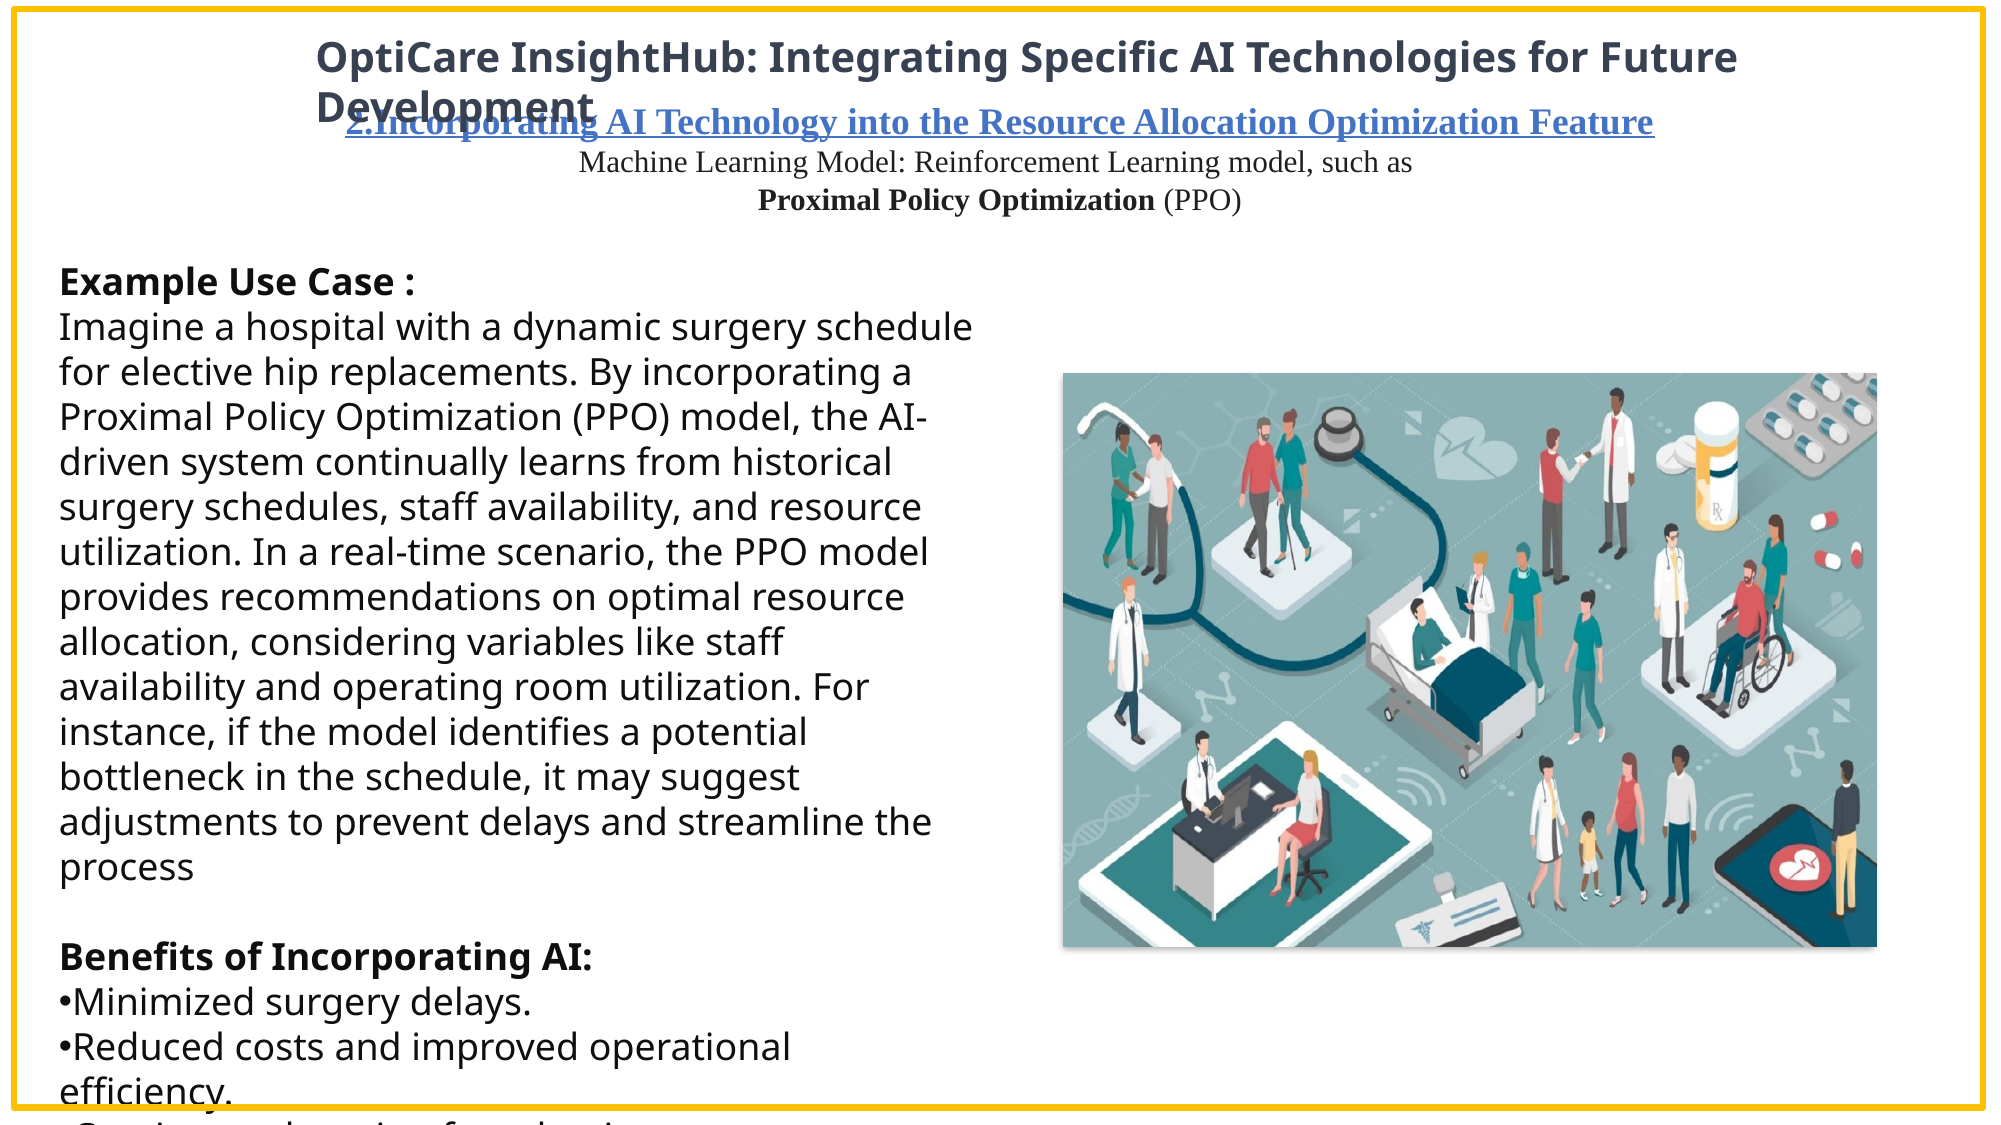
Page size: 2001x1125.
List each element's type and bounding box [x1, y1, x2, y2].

picture [1063, 373, 1877, 947]
text_box [13, 9, 1984, 1108]
text_box [44, 1108, 992, 1125]
